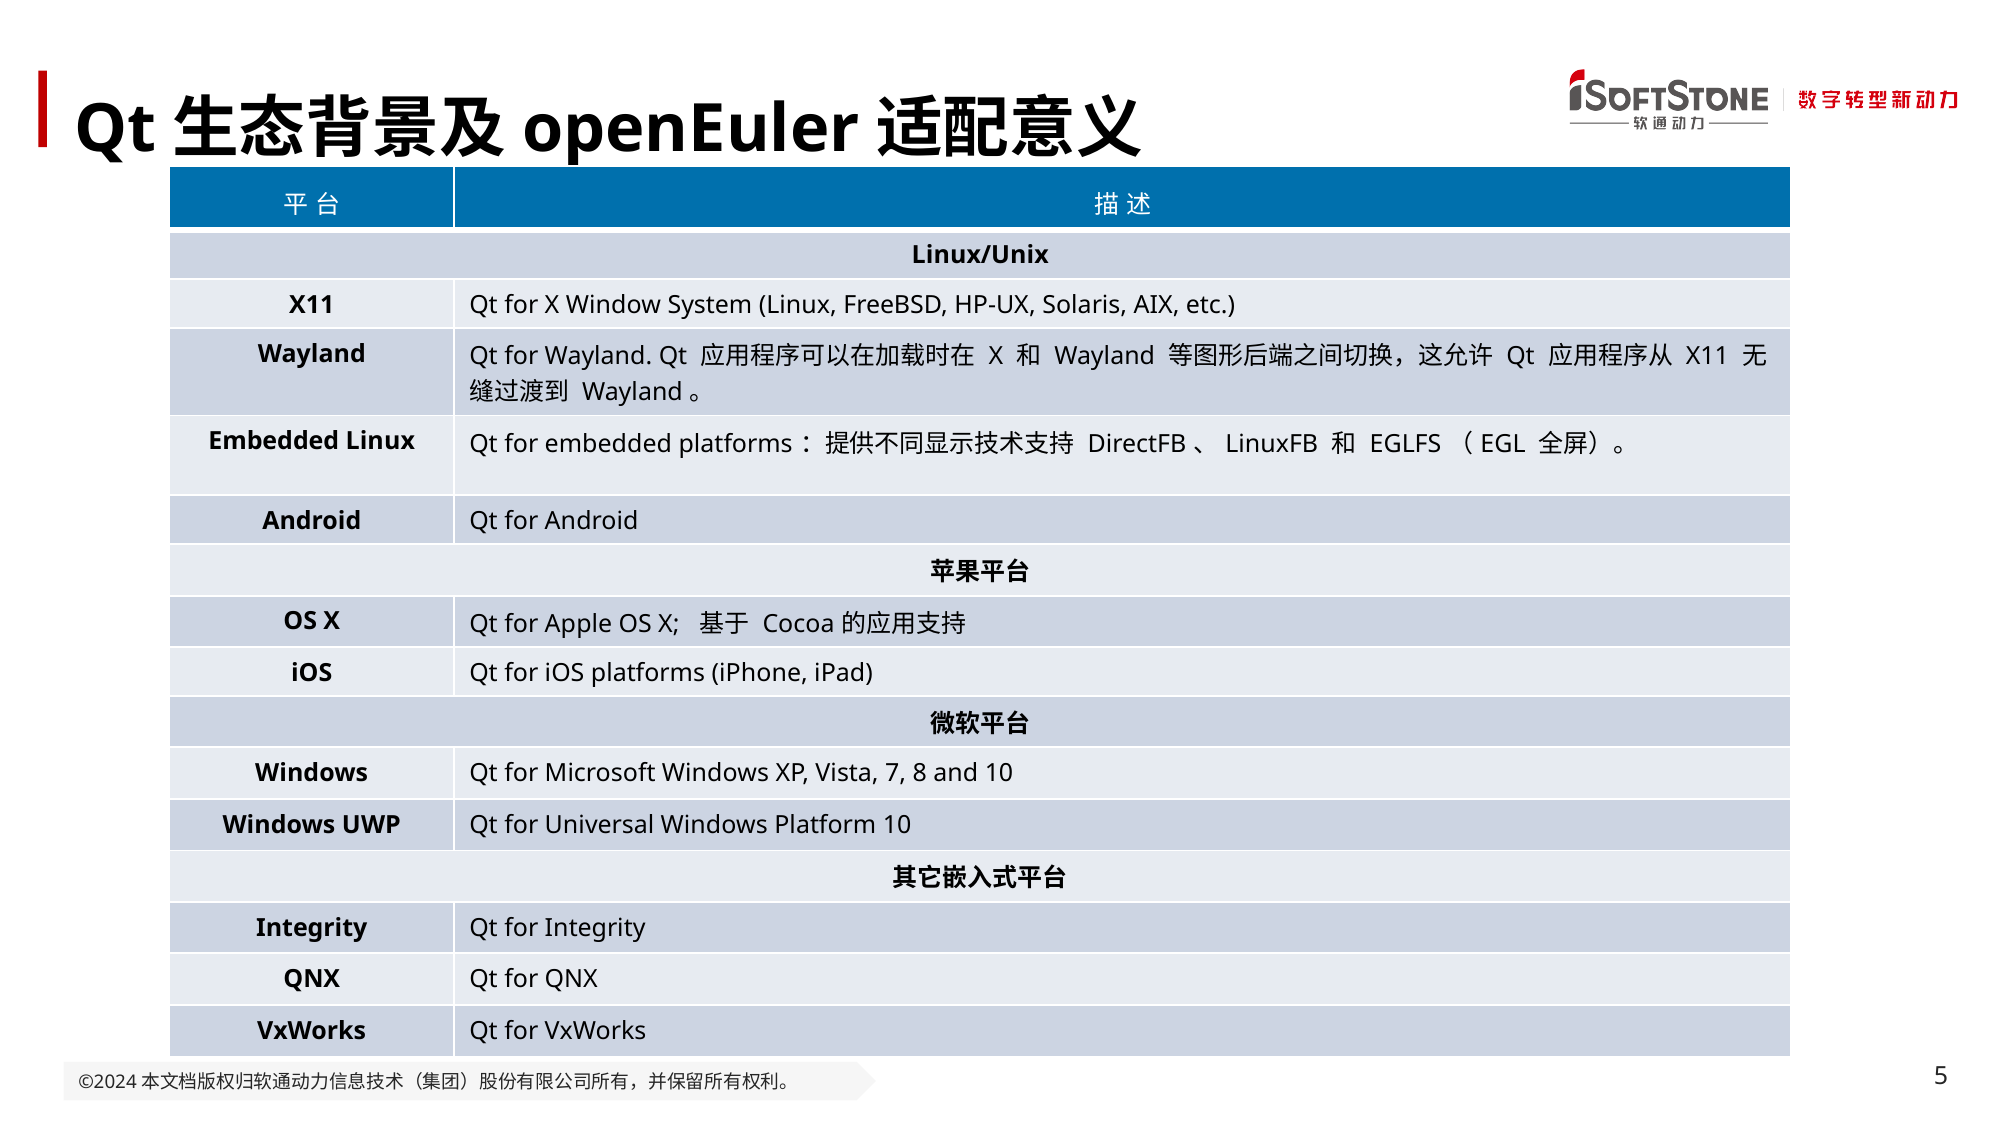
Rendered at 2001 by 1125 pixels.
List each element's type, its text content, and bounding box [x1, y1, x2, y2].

table_cell iOS [170, 648, 453, 695]
table_cell QNX [170, 954, 453, 1004]
table_cell Qt for VxWorks [455, 1006, 1790, 1056]
table_header 平台 [170, 167, 453, 227]
table_cell Qt for Apple OS X; 基于 Cocoa的应用支持 [455, 597, 1790, 646]
table_cell Qt for iOS platforms (iPhone, iPad) [455, 648, 1790, 695]
table_cell Linux/Unix [170, 233, 1790, 278]
table_cell Wayland [170, 329, 453, 415]
slide_number 5 [1893, 1046, 1989, 1107]
table_cell Qt for Microsoft Windows XP, Vista, 7, 8 and 10 [455, 748, 1790, 798]
picture [1538, 57, 1986, 141]
table_cell Qt for Integrity [455, 903, 1790, 952]
table_cell Embedded Linux [170, 416, 453, 494]
table_cell Integrity [170, 903, 453, 952]
table_cell Windows [170, 748, 453, 798]
table_cell Qt for X Window System (Linux, FreeBSD, HP-UX, Solaris, AIX, etc.) [455, 280, 1790, 327]
table_cell Qt for Android [455, 496, 1790, 543]
table_cell Windows UWP [170, 800, 453, 850]
table_cell 微软平台 [170, 697, 1790, 746]
table_cell Qt for embedded platforms：提供不同显示技术支持 DirectFB、LinuxFB 和 EGLFS（EGL 全屏）。 [455, 416, 1790, 494]
table_cell 苹果平台 [170, 545, 1790, 595]
table_cell Android [170, 496, 453, 543]
table_cell Qt for QNX [455, 954, 1790, 1004]
text_box Qt生态背景及openEuler适配意义 [59, 37, 1357, 147]
table_cell X11 [170, 280, 453, 327]
table_cell 其它嵌入式平台 [170, 851, 1790, 901]
table_cell VxWorks [170, 1006, 453, 1056]
table_header 描述 [455, 167, 1790, 227]
table_cell Qt for Wayland. Qt 应用程序可以在加载时在 X 和 Wayland 等图形后端之间切换，这允许 Qt 应用程序从 X11 无缝过渡到 Wayland。 [455, 329, 1790, 415]
table_cell OS X [170, 597, 453, 646]
table_cell Qt for Universal Windows Platform 10 [455, 800, 1790, 850]
